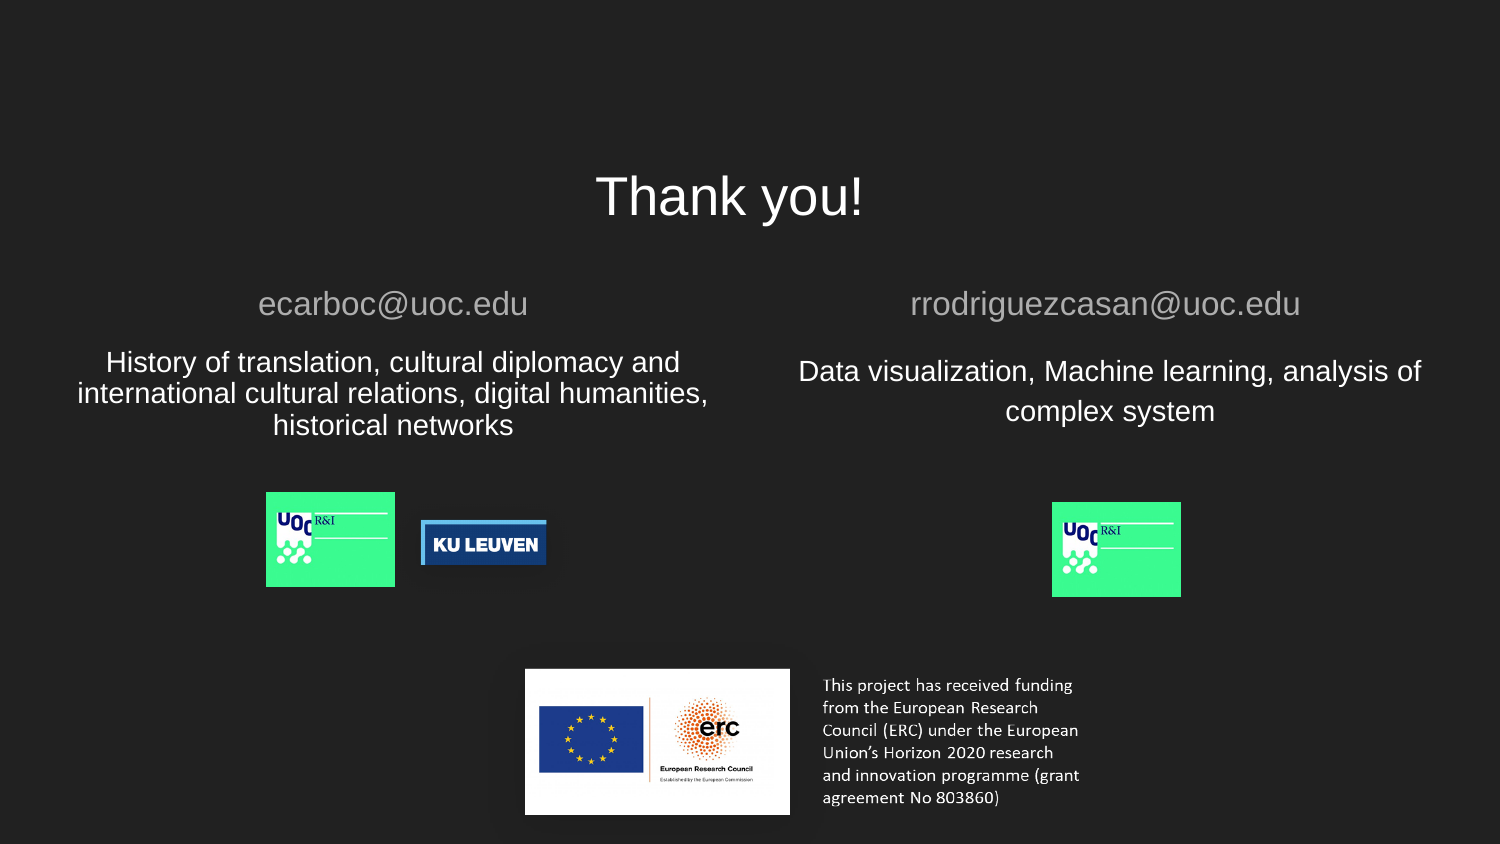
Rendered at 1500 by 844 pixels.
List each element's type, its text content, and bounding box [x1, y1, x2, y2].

picture [1051, 502, 1181, 597]
list ecarboc@uoc.edu History of translation, cultural diplomacy and international cultural relations, digital humanities, historical networks [59, 260, 728, 655]
list rrodriguezcasan@uoc.edu Data visualization, Machine learning, analysis of complex system [776, 260, 1445, 719]
picture [471, 625, 1091, 844]
picture [266, 492, 581, 606]
title Thank you! [580, 146, 920, 240]
